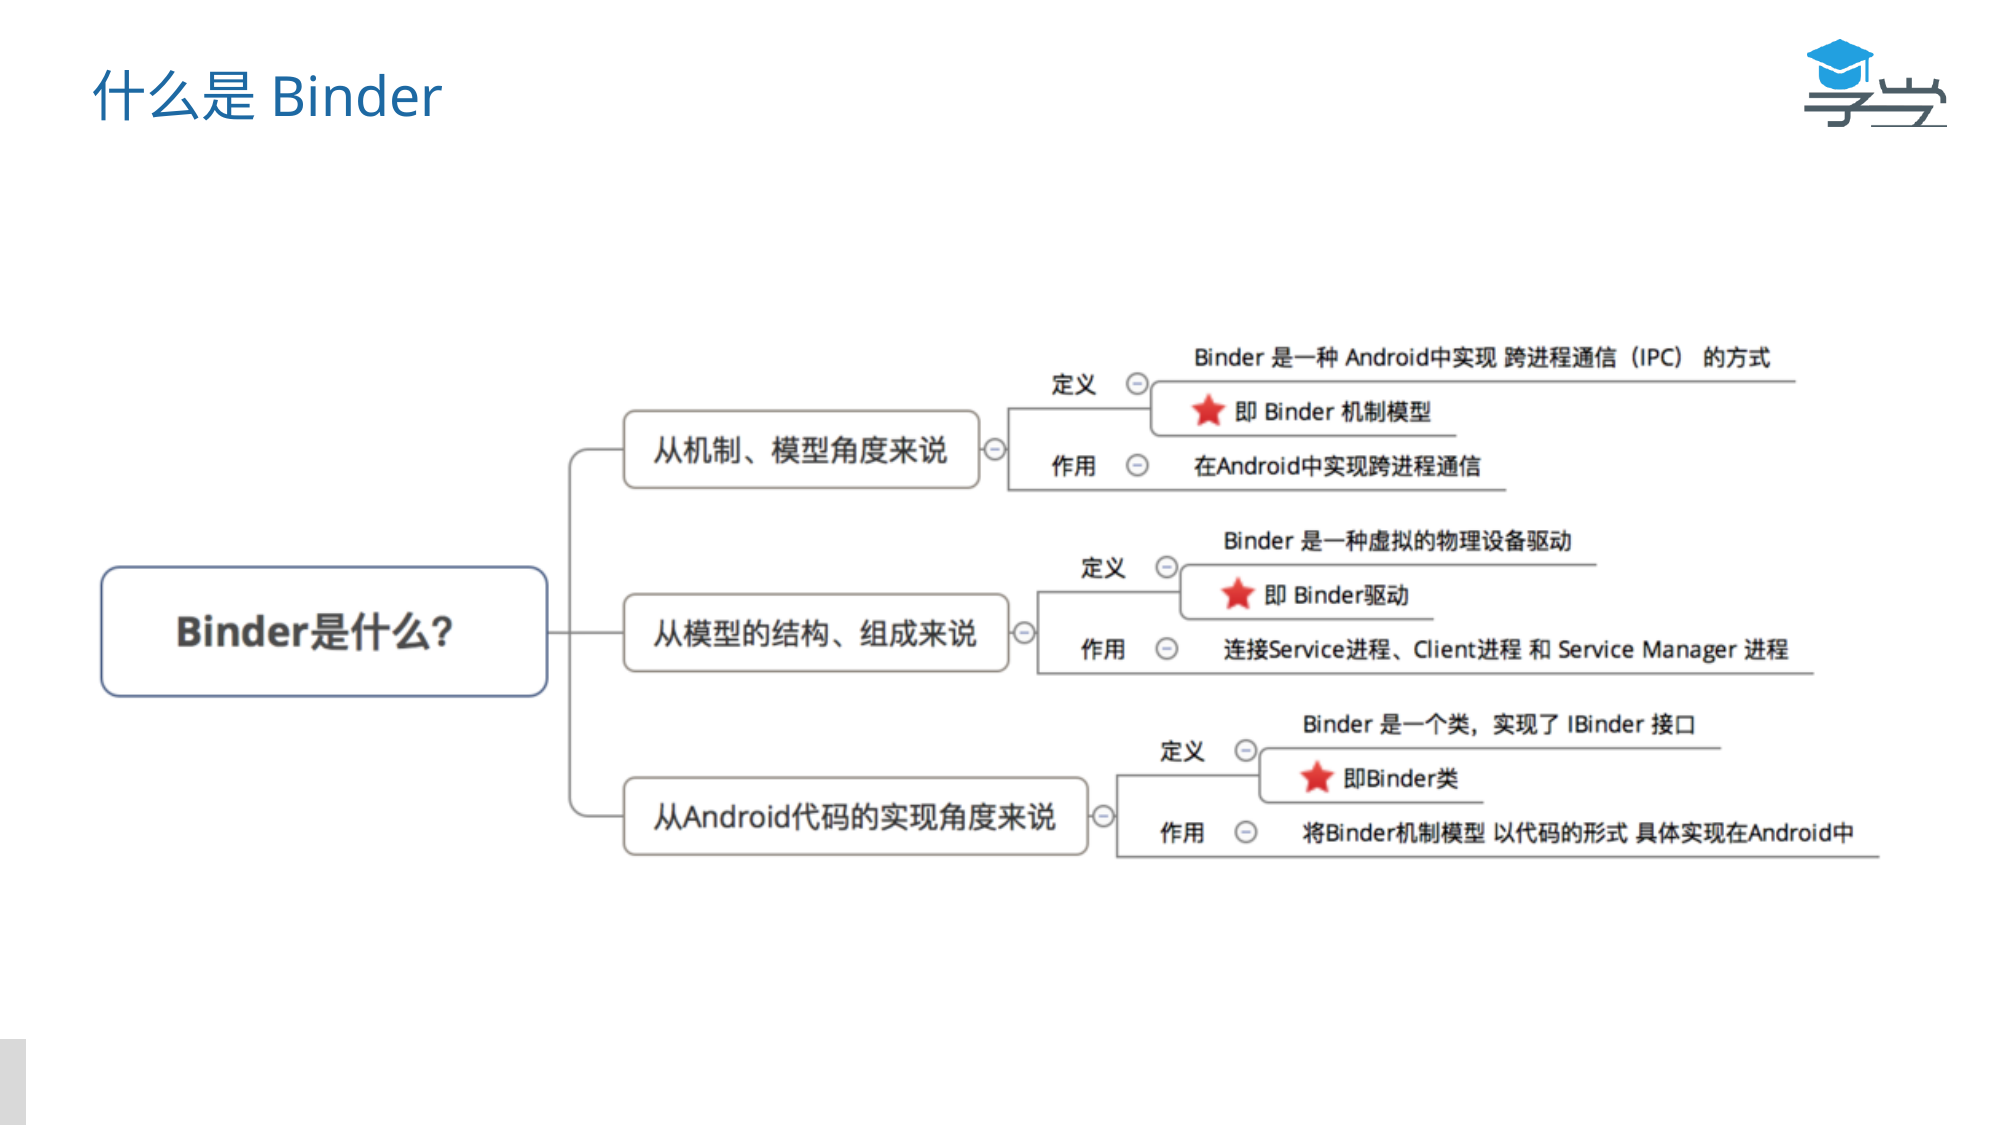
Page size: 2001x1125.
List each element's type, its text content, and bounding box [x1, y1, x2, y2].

picture [26, 20, 2000, 1125]
text_box 什么是Binder [91, 60, 781, 127]
